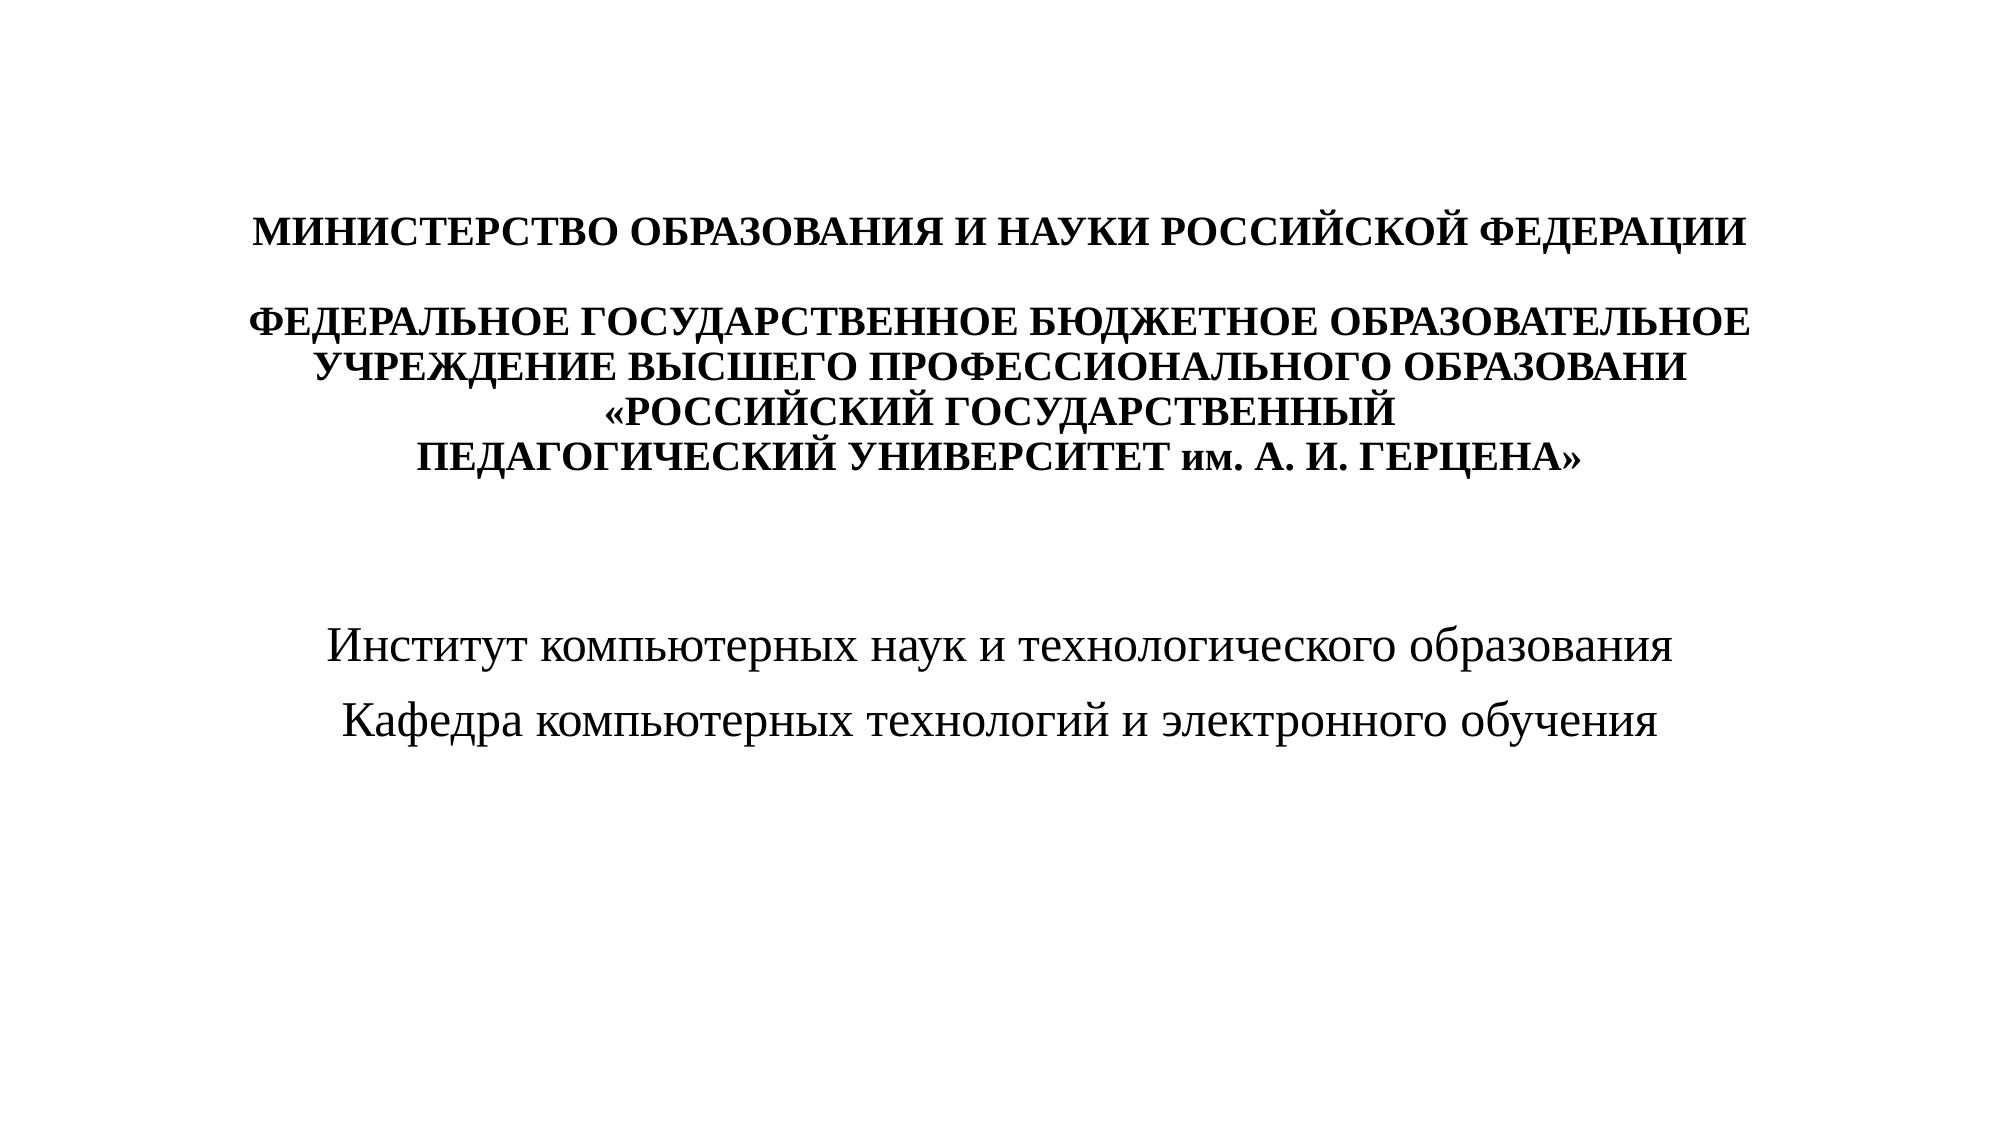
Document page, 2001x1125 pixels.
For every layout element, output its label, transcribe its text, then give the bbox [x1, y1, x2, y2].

title МИНИСТЕРСТВО ОБРАЗОВАНИЯ И НАУКИ РОССИЙСКОЙ ФЕДЕРАЦИИ ФЕДЕРАЛЬНОЕ ГОСУДАРСТВЕННОЕ БЮДЖЕТНОЕ ОБРАЗОВАТЕЛЬНОЕ УЧРЕЖДЕНИЕ ВЫСШЕГО ПРОФЕССИОНАЛЬНОГО ОБРАЗОВАНИ «РОССИЙСКИЙ ГОСУДАРСТВЕННЫЙ ПЕДАГОГИЧЕСКИЙ УНИВЕРСИТЕТ им. А. И. ГЕРЦЕНА» [208, 184, 1792, 488]
subtitle Институт компьютерных наук и технологического образования Кафедра компьютерных технологий и электронного обучения [249, 610, 1751, 818]
